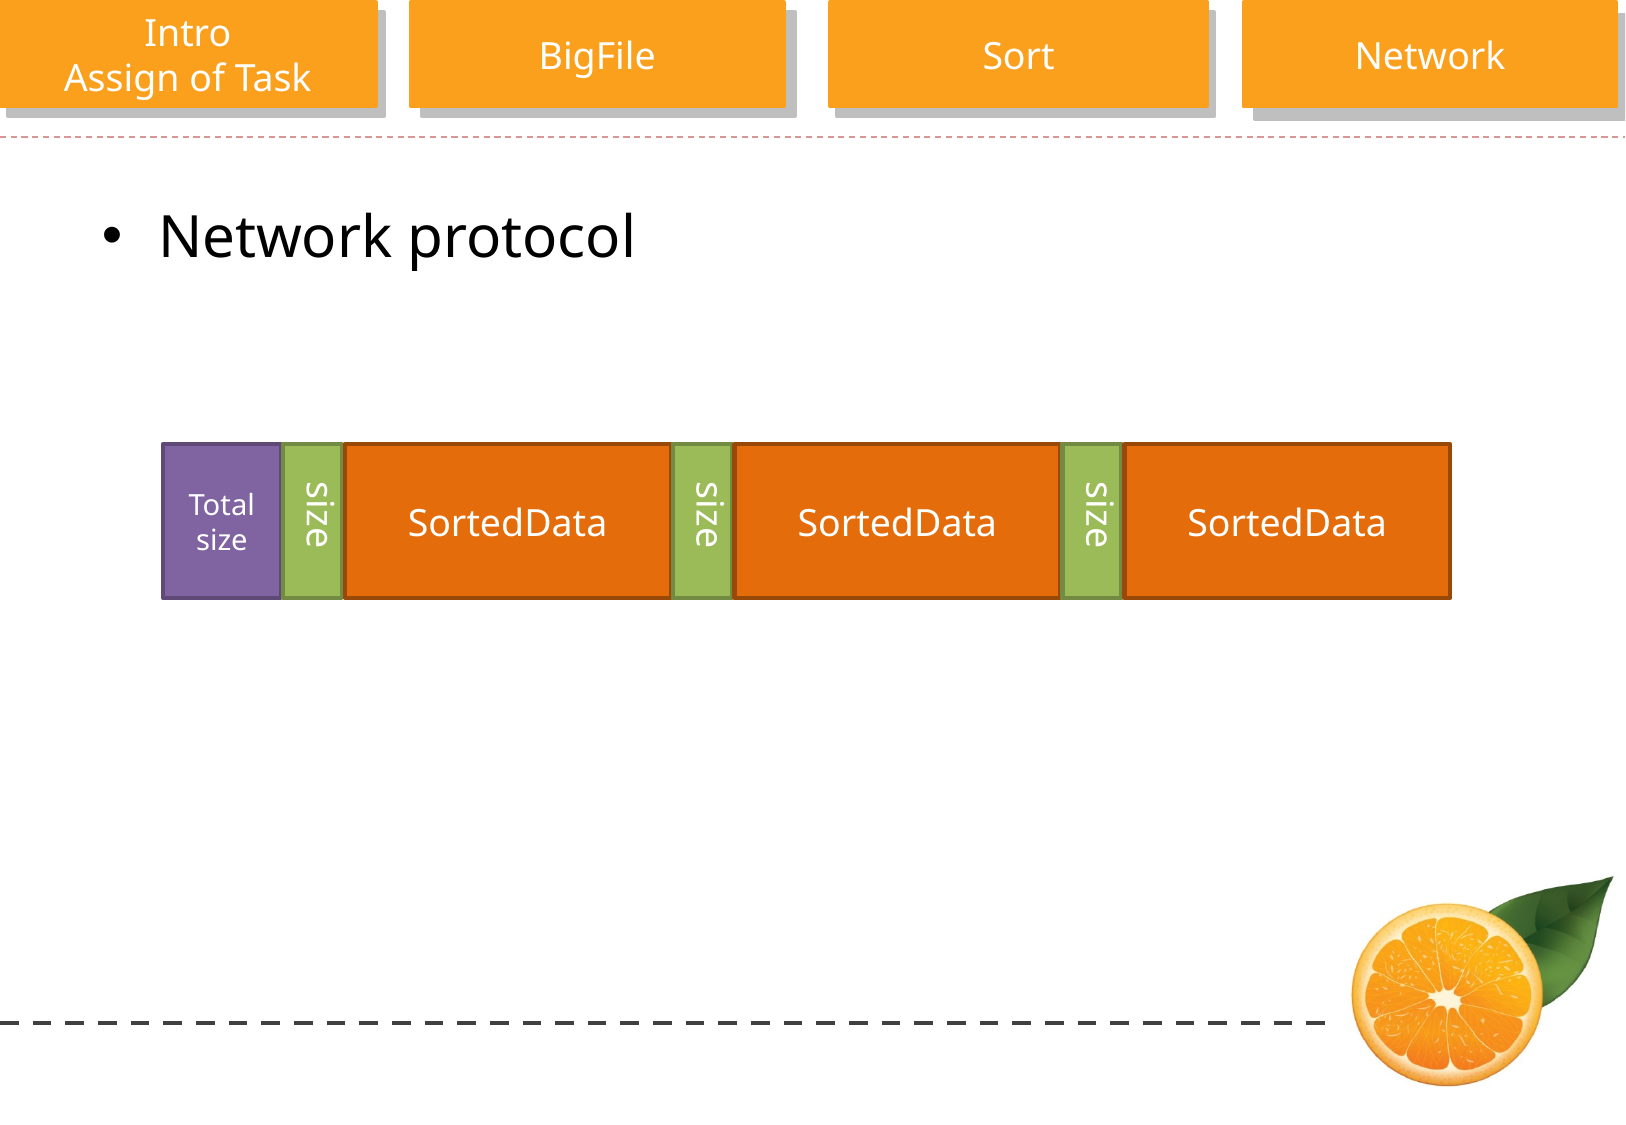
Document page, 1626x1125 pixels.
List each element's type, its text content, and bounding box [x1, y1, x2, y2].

list Network protocol [86, 192, 837, 306]
picture [1337, 845, 1625, 1120]
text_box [162, 444, 1451, 599]
